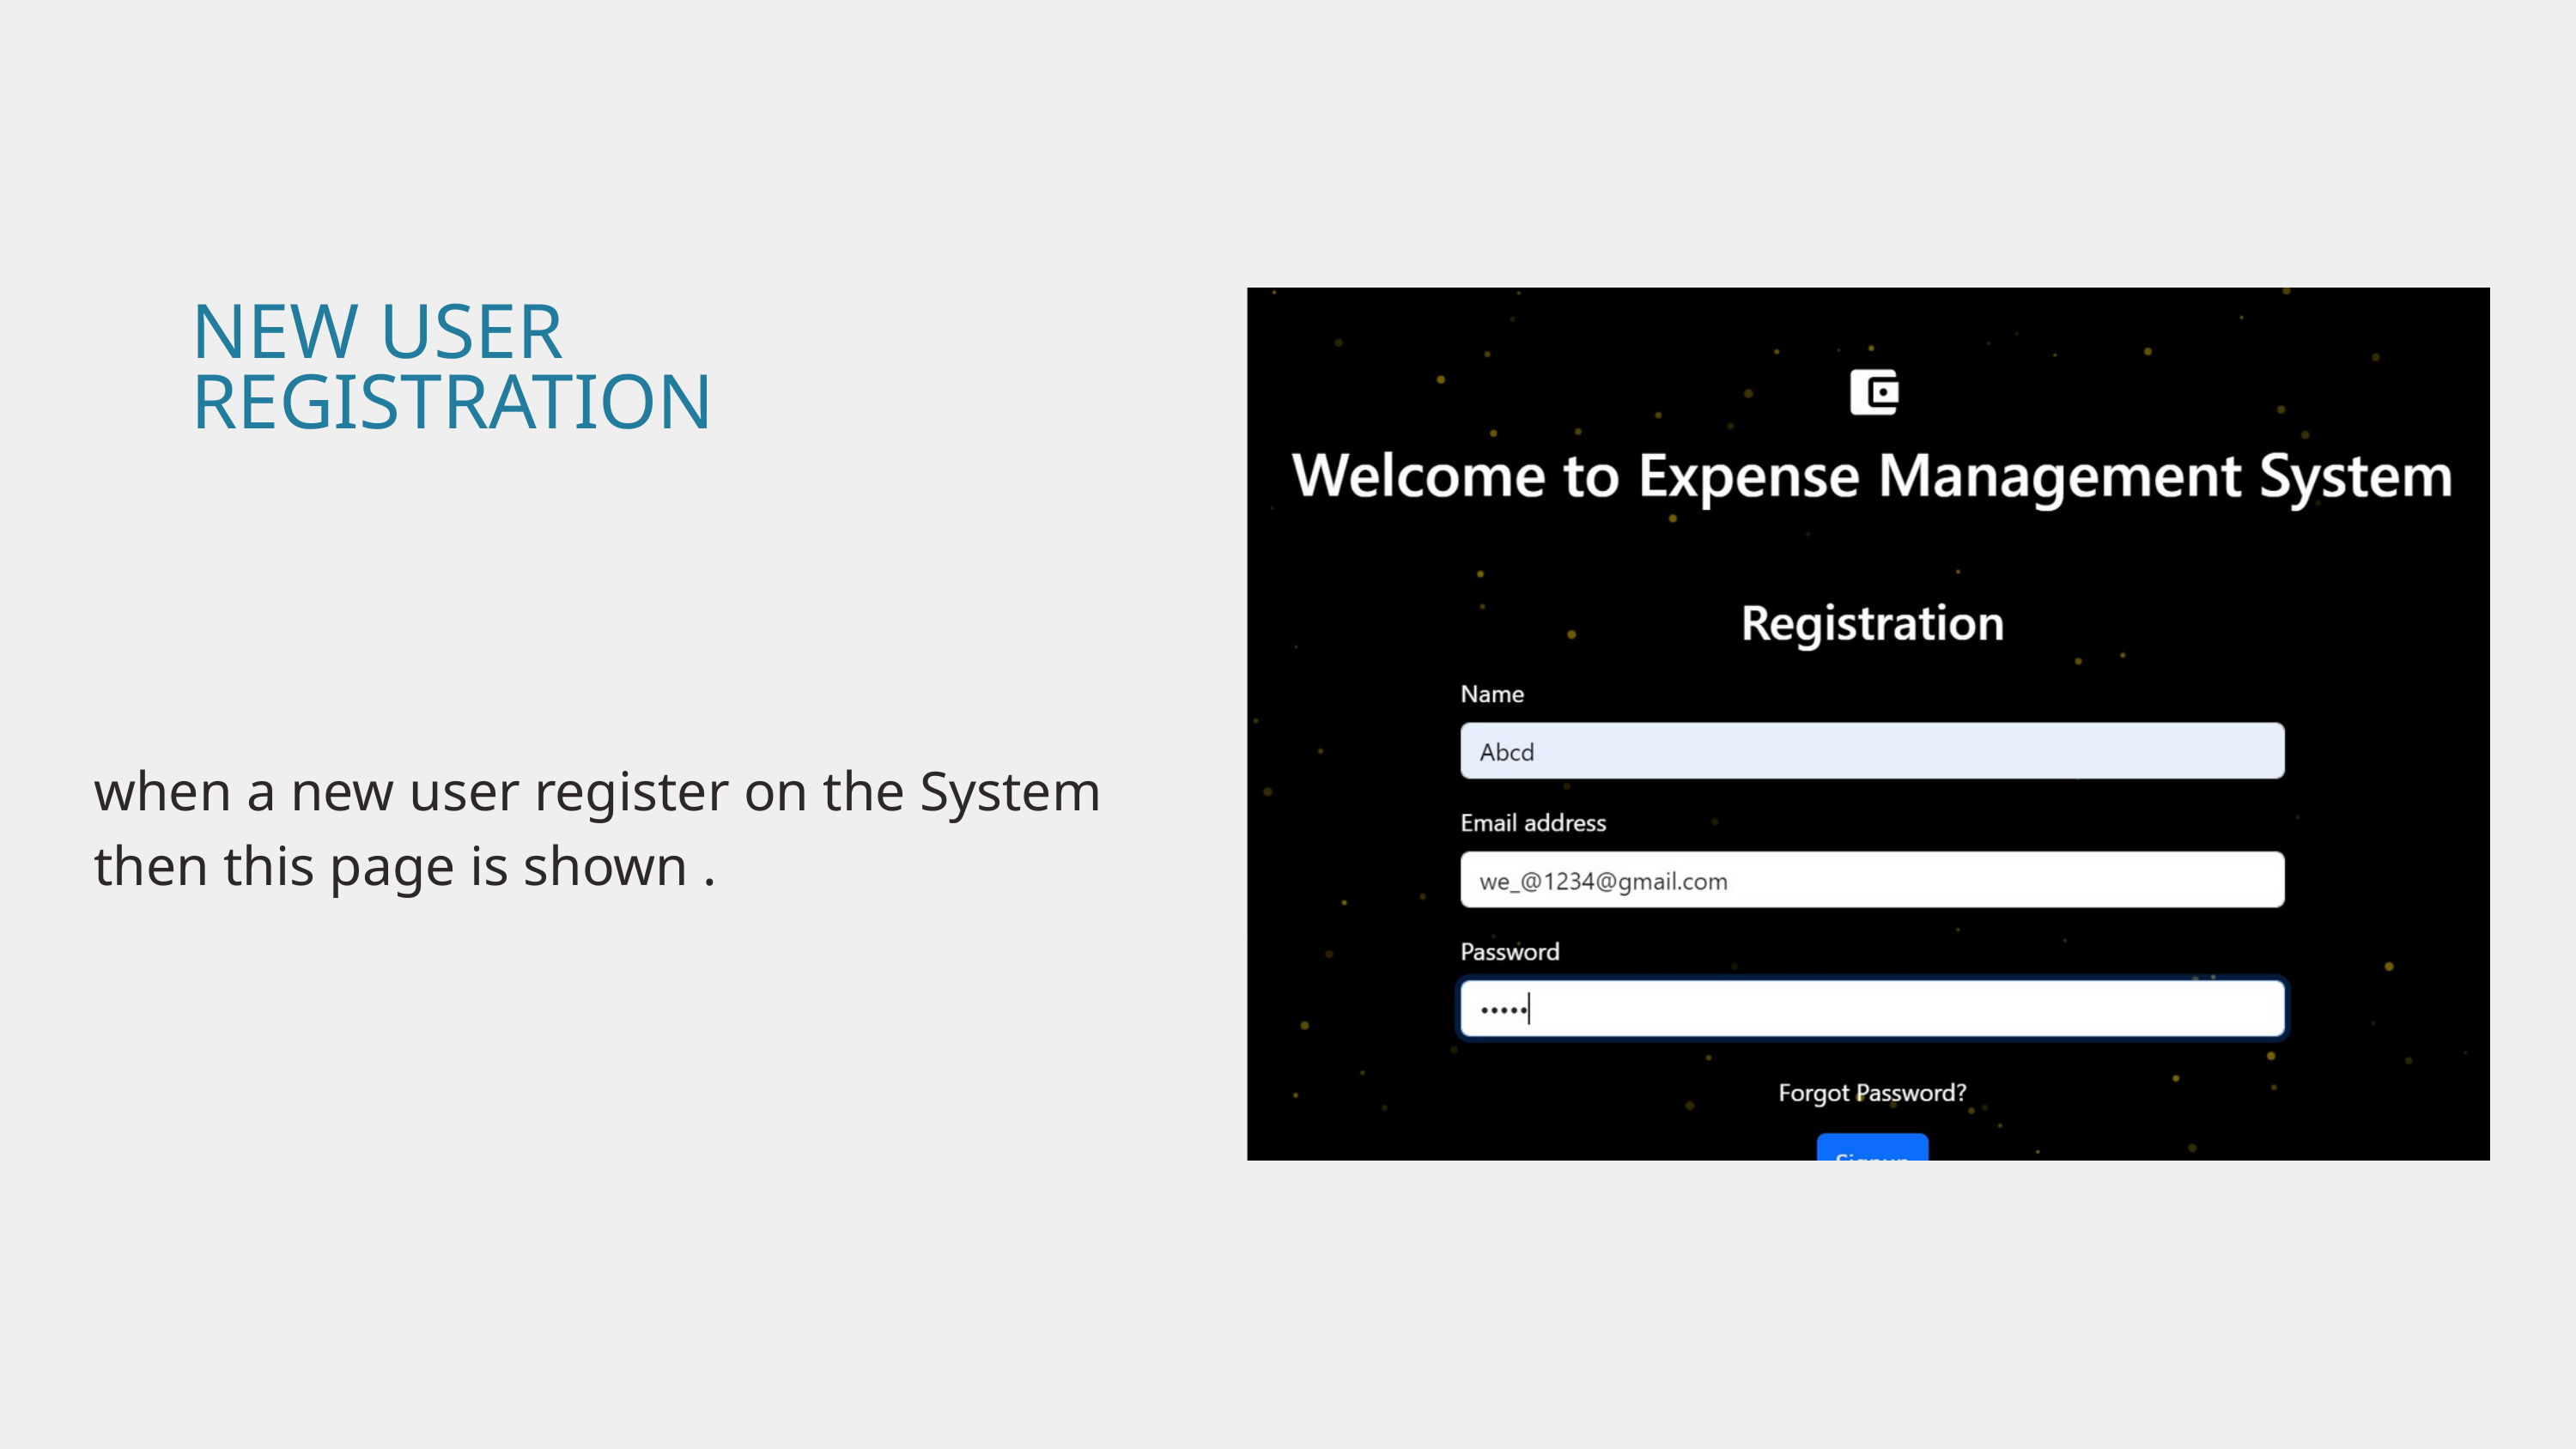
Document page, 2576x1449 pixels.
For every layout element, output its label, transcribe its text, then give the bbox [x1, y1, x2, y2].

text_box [1247, 288, 2491, 1161]
text_box when a new user register on the System then this page is shown . [94, 746, 1196, 897]
text_box NEW USER REGISTRATION [191, 302, 1100, 445]
